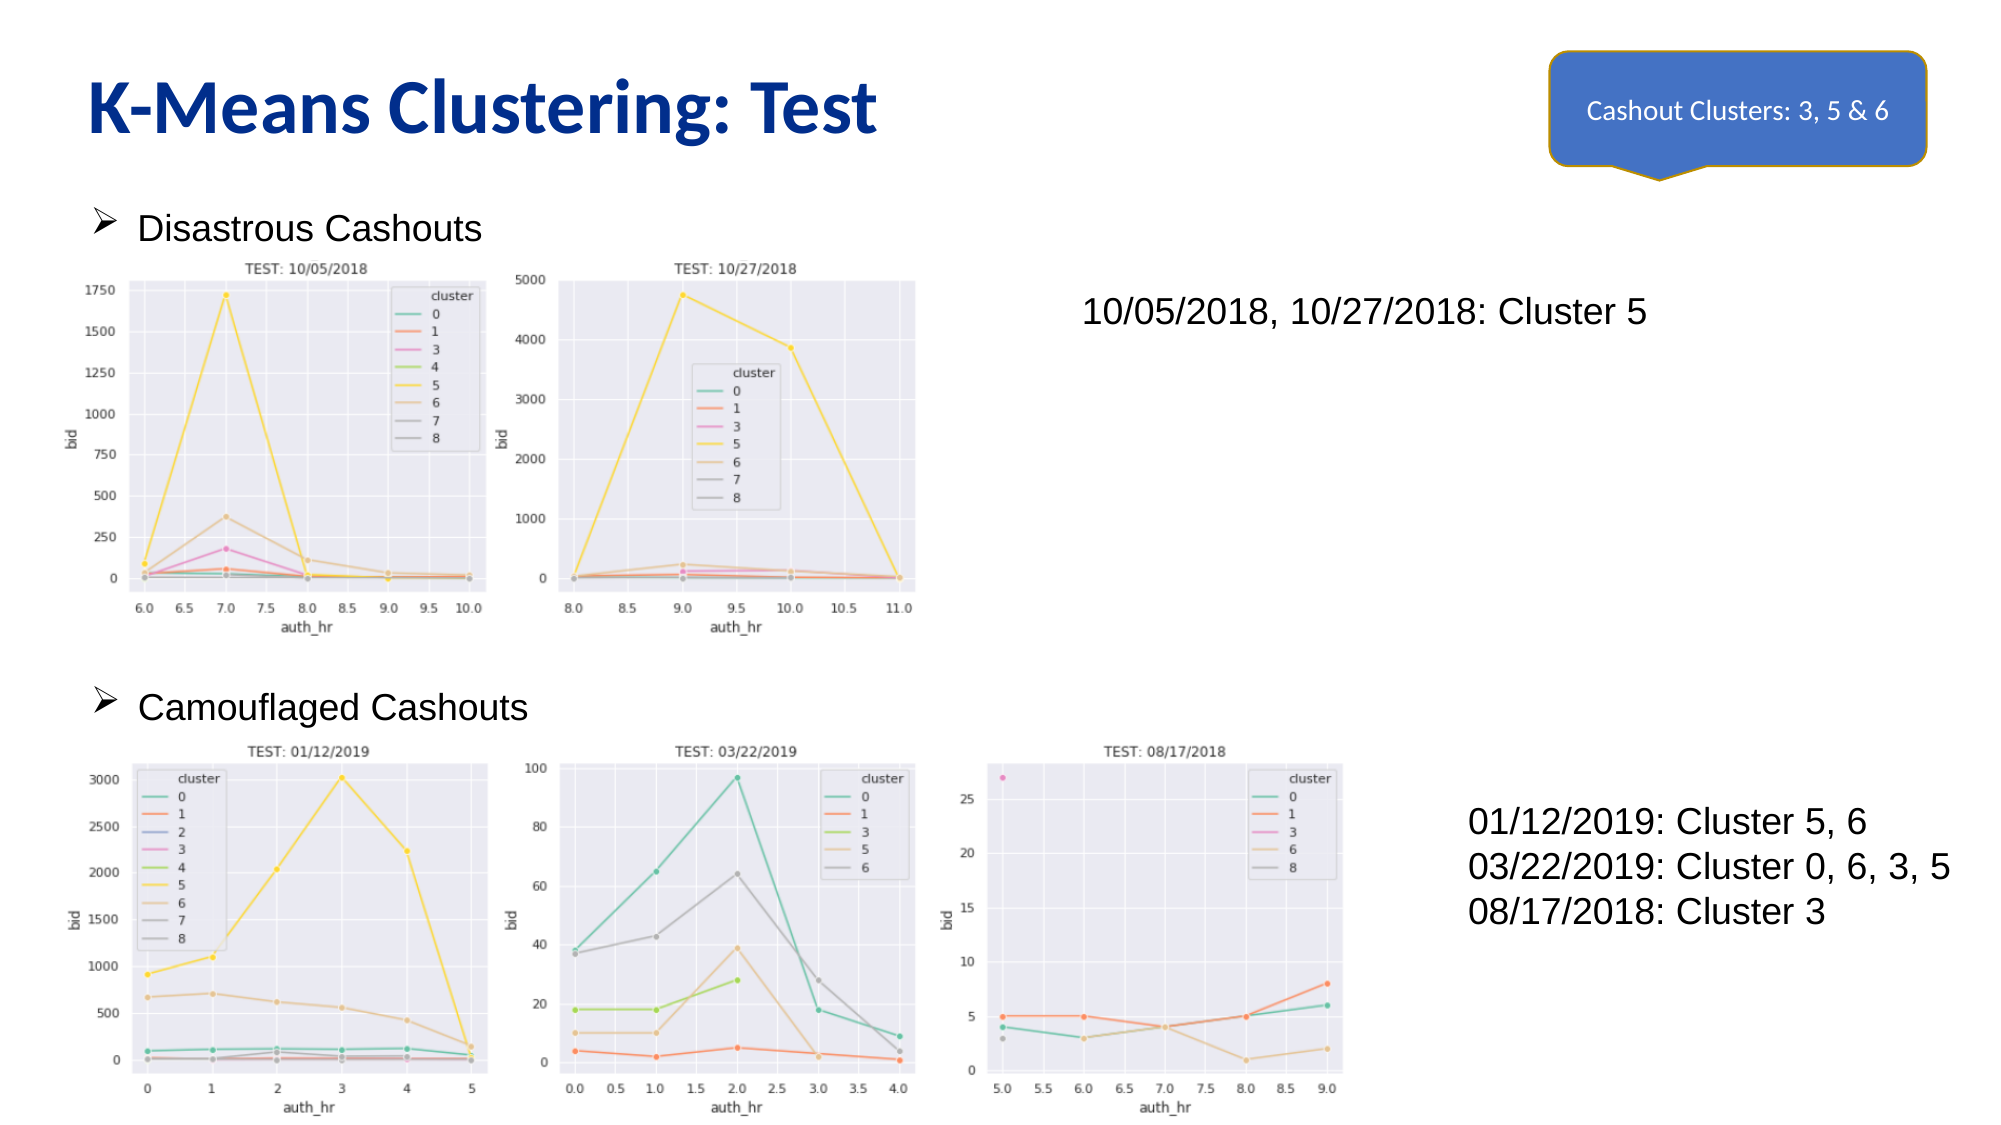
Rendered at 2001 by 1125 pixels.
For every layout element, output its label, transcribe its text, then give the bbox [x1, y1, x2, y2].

text_box 10/05/2018, 10/27/2018: Cluster 5 [1067, 279, 1680, 340]
title K-Means Clustering: Test [73, 0, 1799, 218]
picture [57, 735, 1352, 1118]
text_box Camouflaged Cashouts [76, 675, 544, 735]
text_box Cashout Clusters: 3, 5 & 6 [1548, 50, 1928, 182]
text_box 01/12/2019: Cluster 5, 6 03/22/2019: Cluster 0, 6, 3, 5 08/17/2018: Cluster 3 [1453, 789, 2000, 940]
picture [57, 260, 936, 636]
text_box Disastrous Cashouts [75, 196, 498, 256]
